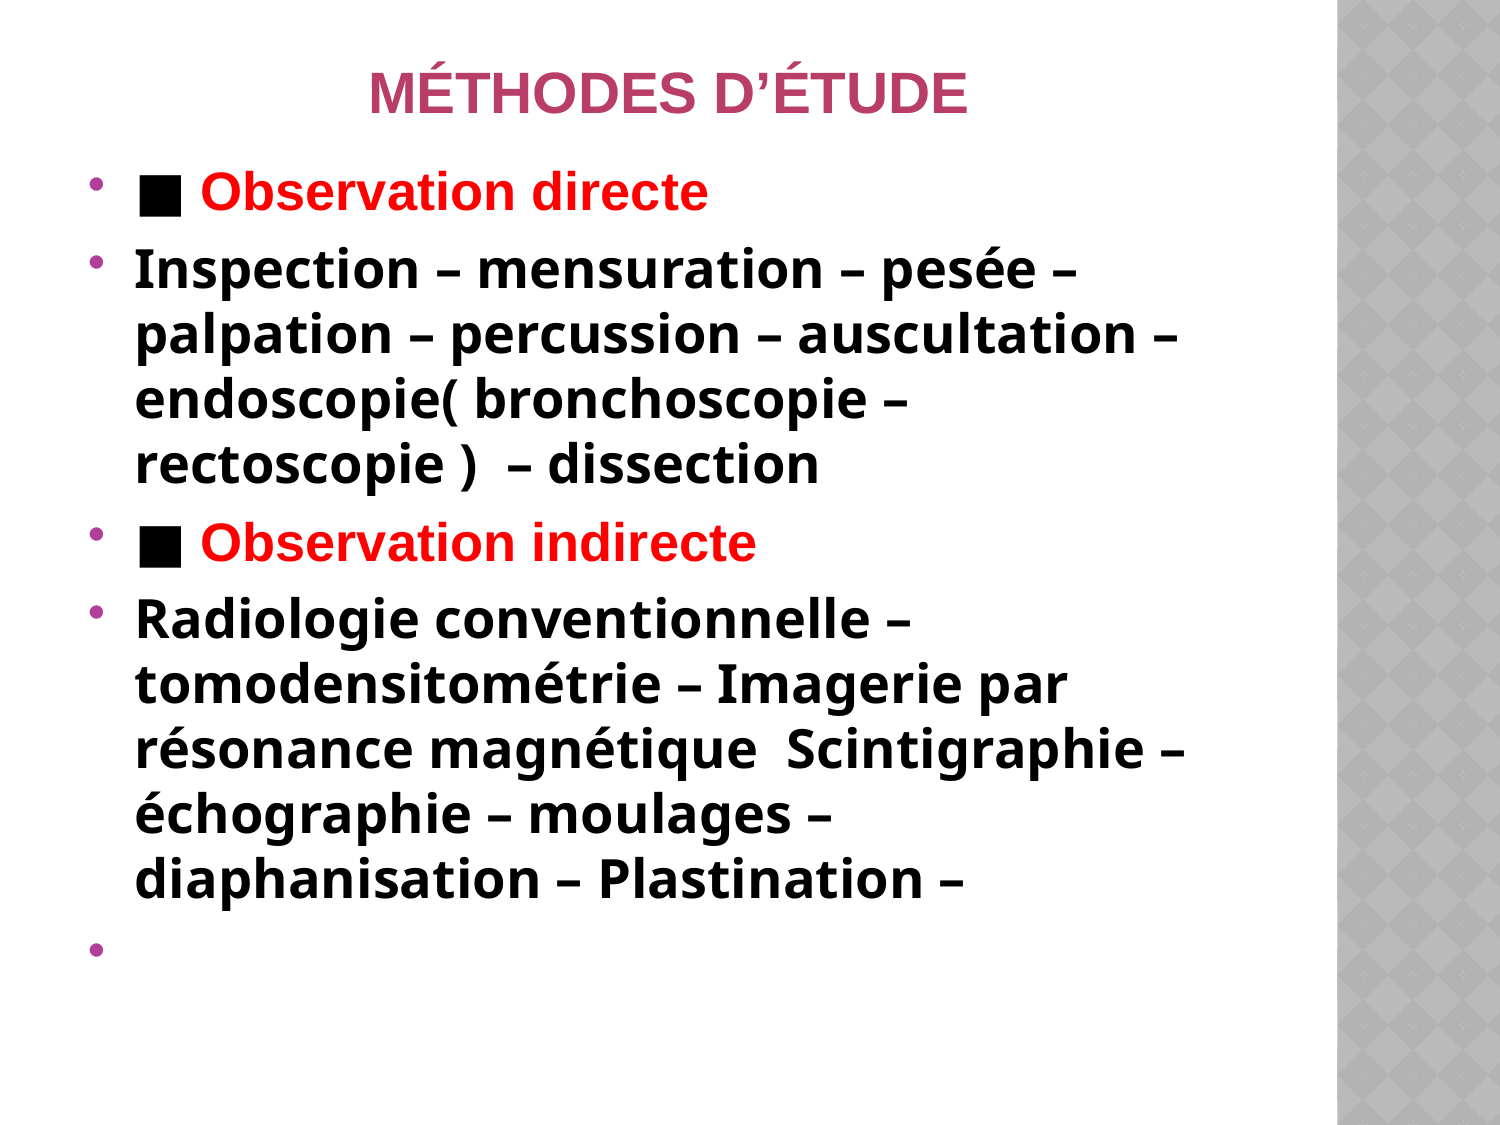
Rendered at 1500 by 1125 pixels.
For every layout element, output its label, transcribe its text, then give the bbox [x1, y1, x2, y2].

list ■ Observation directe Inspection – mensuration – pesée – palpation – percussion – auscultation – endoscopie( bronchoscopie –rectoscopie ) – dissection ■ Observation indirecte Radiologie conventionnelle –tomodensitométrie – Imagerie par résonance magnétique Scintigraphie – échographie – moulages – diaphanisation – Plastination – [75, 149, 1263, 1059]
title Méthodes d’étude [75, 52, 1263, 126]
